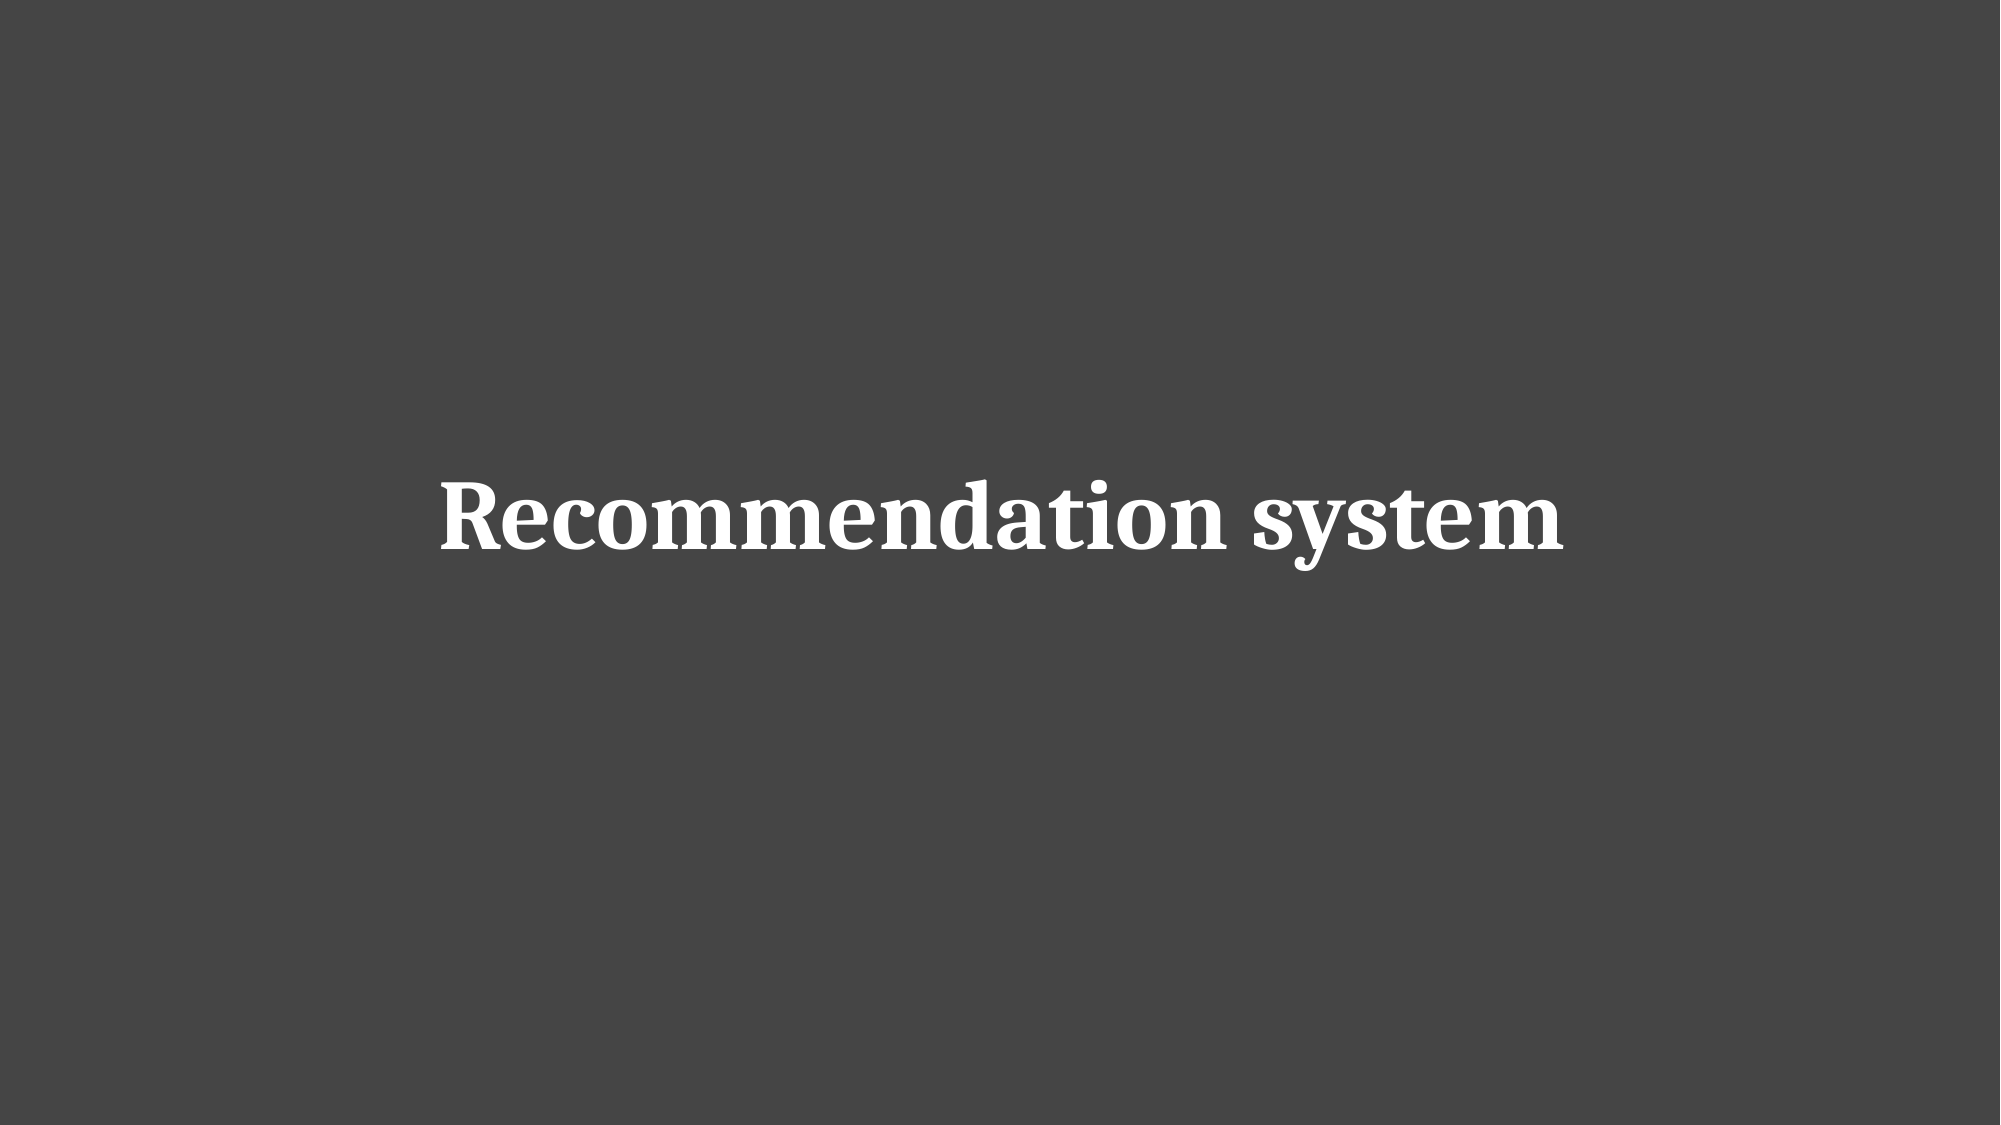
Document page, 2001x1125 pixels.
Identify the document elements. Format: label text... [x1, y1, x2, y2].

text_box Recommendation system [351, 442, 1653, 578]
